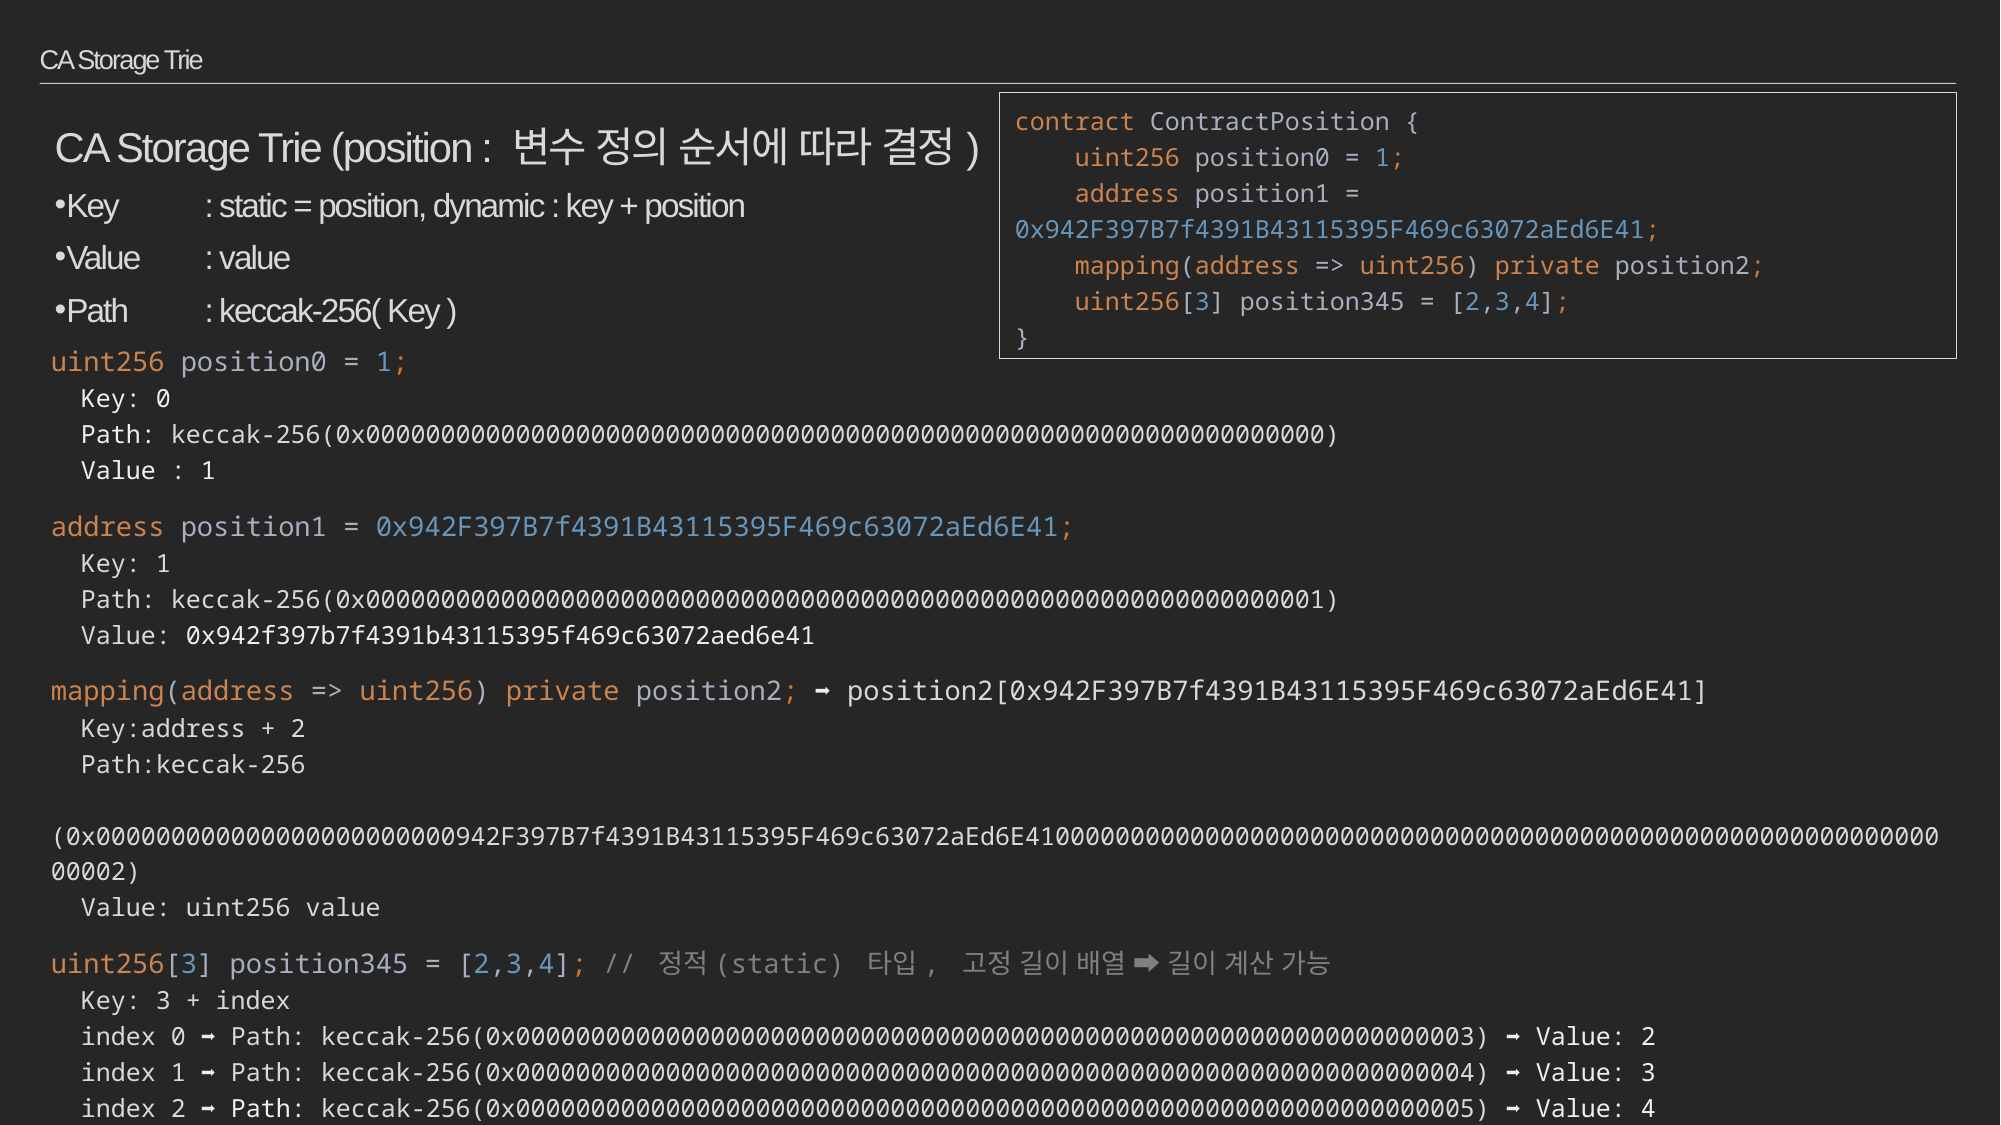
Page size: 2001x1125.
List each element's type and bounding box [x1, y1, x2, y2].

text_box [35, 92, 1957, 1125]
list [39, 110, 999, 327]
title [39, 31, 1961, 84]
